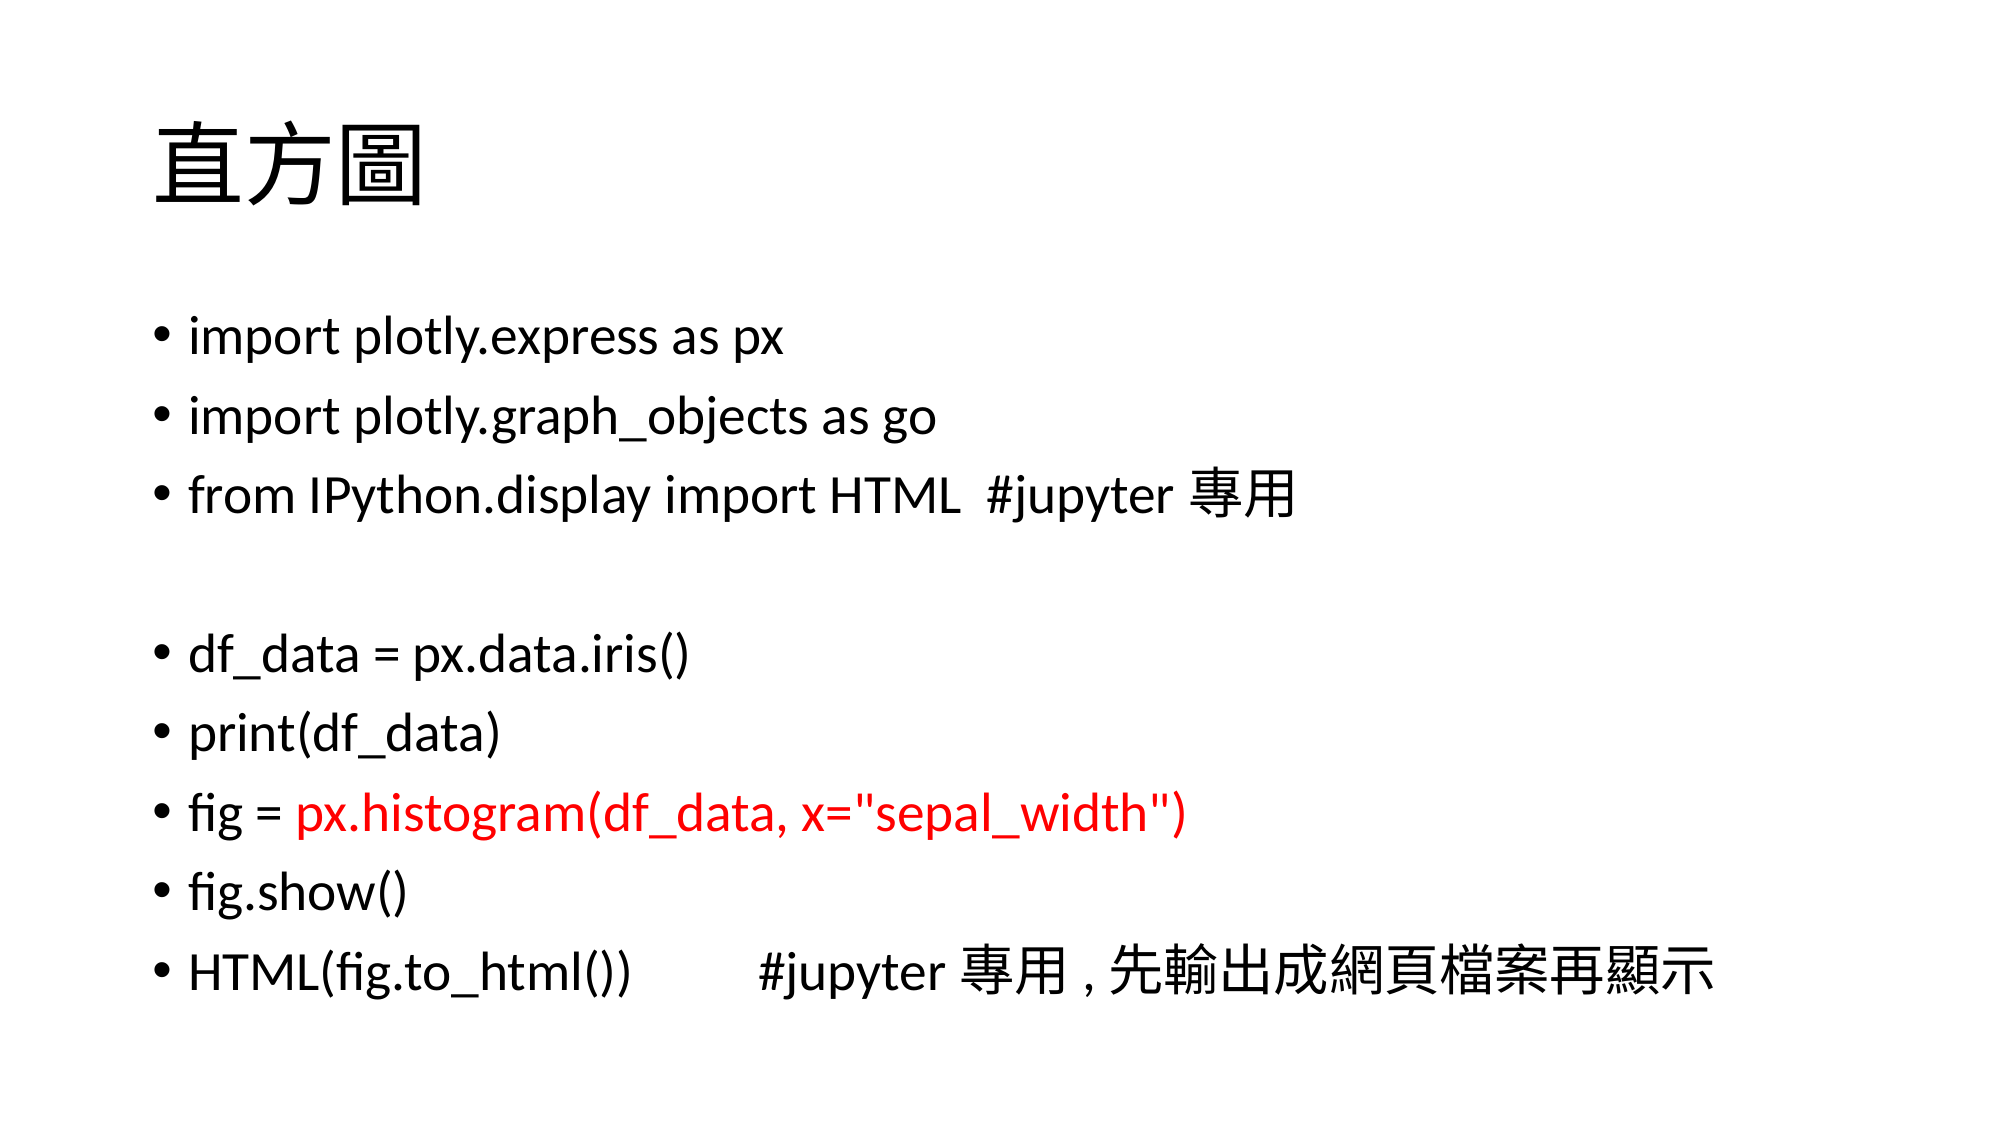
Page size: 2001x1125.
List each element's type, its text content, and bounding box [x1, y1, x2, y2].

list import plotly.express as px import plotly.graph_objects as go from IPython.display import HTML #jupyter專用 df_data = px.data.iris() print(df_data) fig = px.histogram(df_data, x="sepal_width") fig.show() HTML(fig.to_html()) #jupyter專用,先輸出成網頁檔案再顯示 [137, 299, 1863, 1014]
title 直方圖 [137, 59, 1863, 278]
